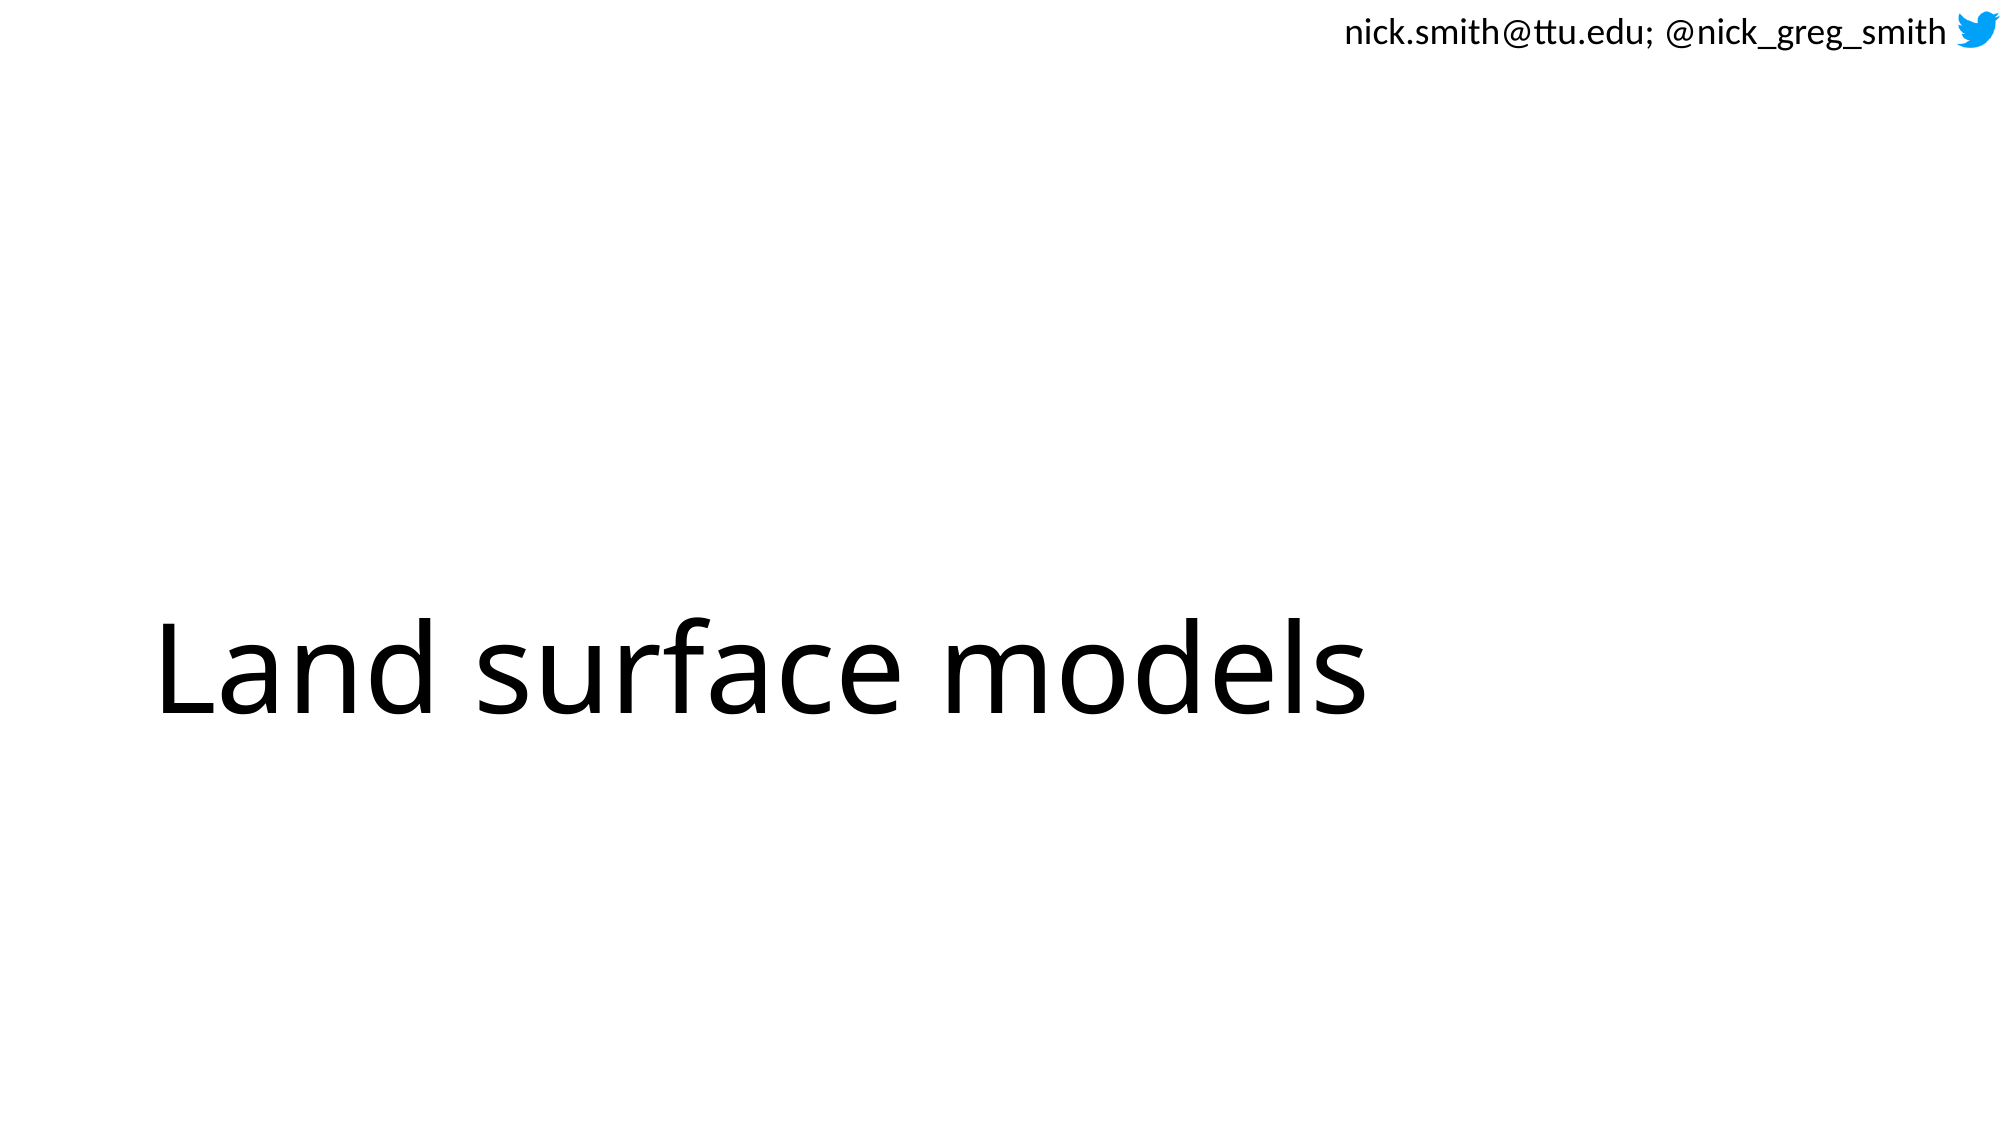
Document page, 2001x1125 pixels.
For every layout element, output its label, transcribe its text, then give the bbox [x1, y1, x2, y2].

title Land surface models [136, 280, 1862, 749]
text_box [1325, 0, 2000, 60]
